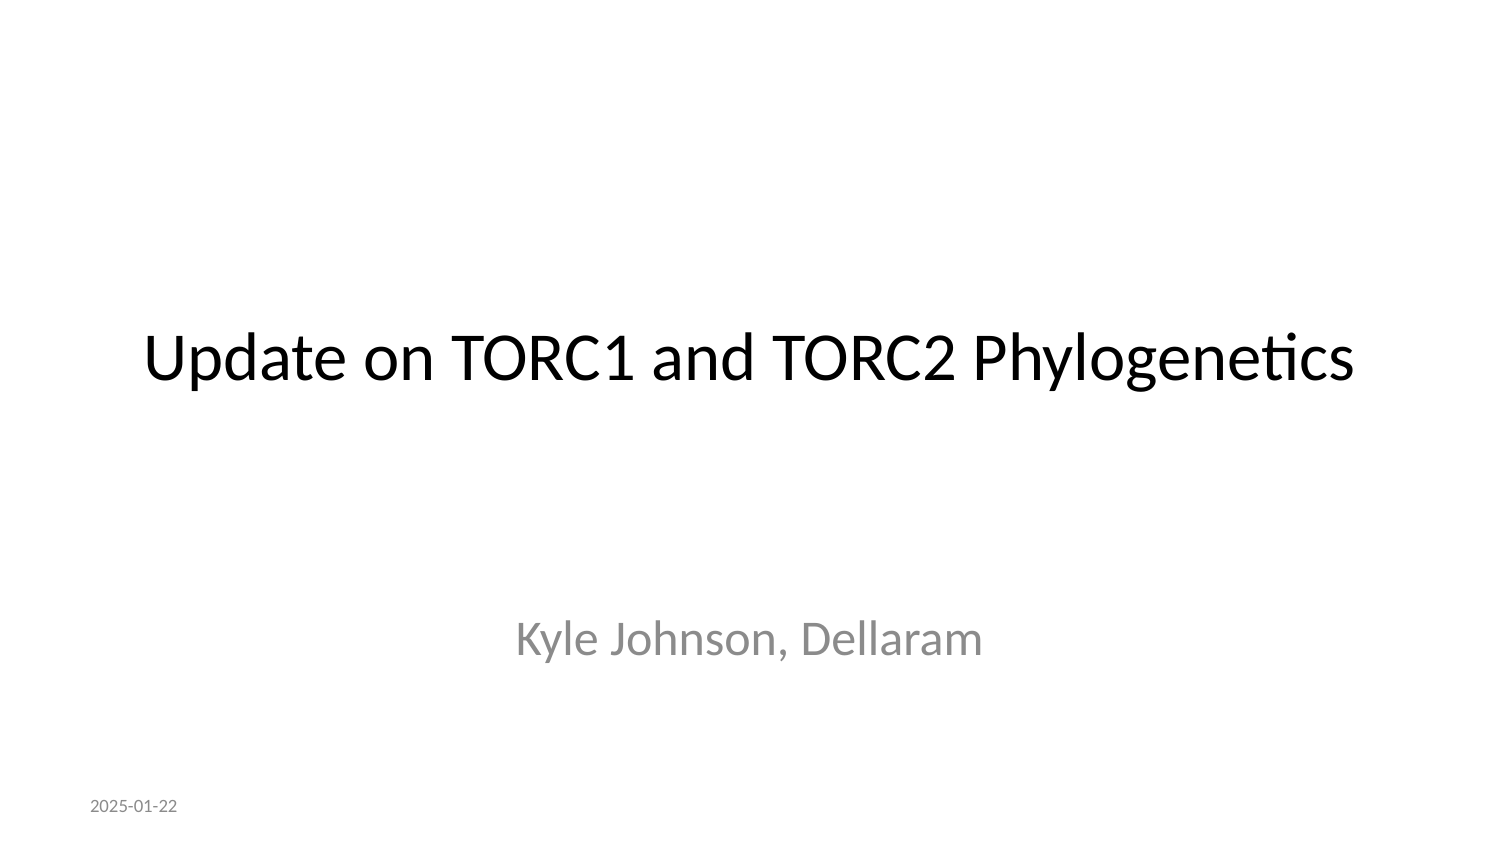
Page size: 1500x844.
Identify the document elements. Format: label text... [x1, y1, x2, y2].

title Update on TORC1 and TORC2 Phylogenetics [112, 262, 1388, 443]
subtitle Kyle Johnson, Dellaram [225, 478, 1275, 694]
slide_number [75, 782, 425, 827]
